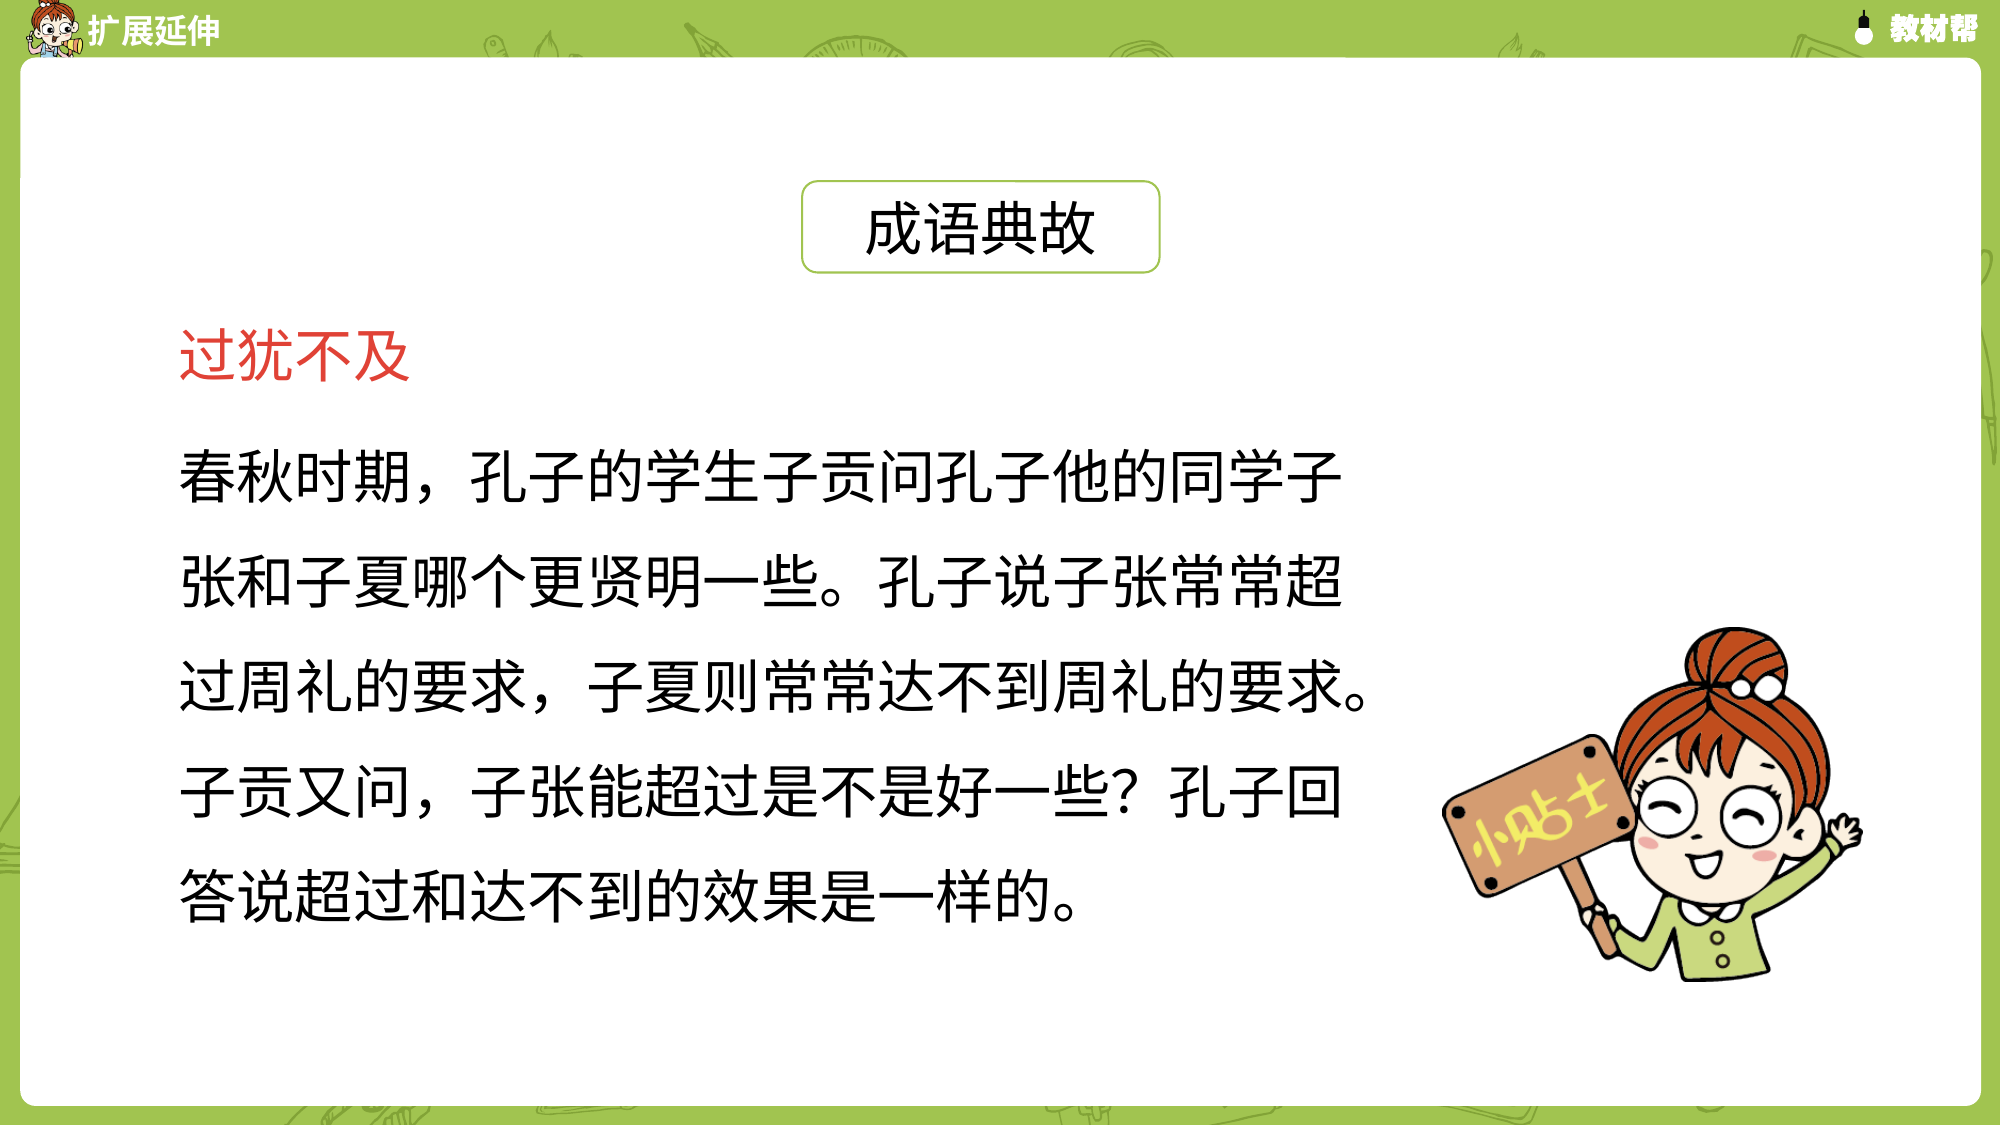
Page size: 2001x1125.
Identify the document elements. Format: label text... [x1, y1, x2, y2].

text_box 过犹不及 [163, 311, 525, 397]
picture [1441, 627, 1863, 982]
text_box 春秋时期，孔子的学生子贡问孔子他的同学子张和子夏哪个更贤明一些。孔子说子张常常超过周礼的要求，子夏则常常达不到周礼的要求。子贡又问，子张能超过是不是好一些？孔子回答说超过和达不到的效果是一样的。 [163, 397, 1385, 938]
text_box 成语典故 [801, 180, 1161, 274]
picture [26, 0, 88, 60]
